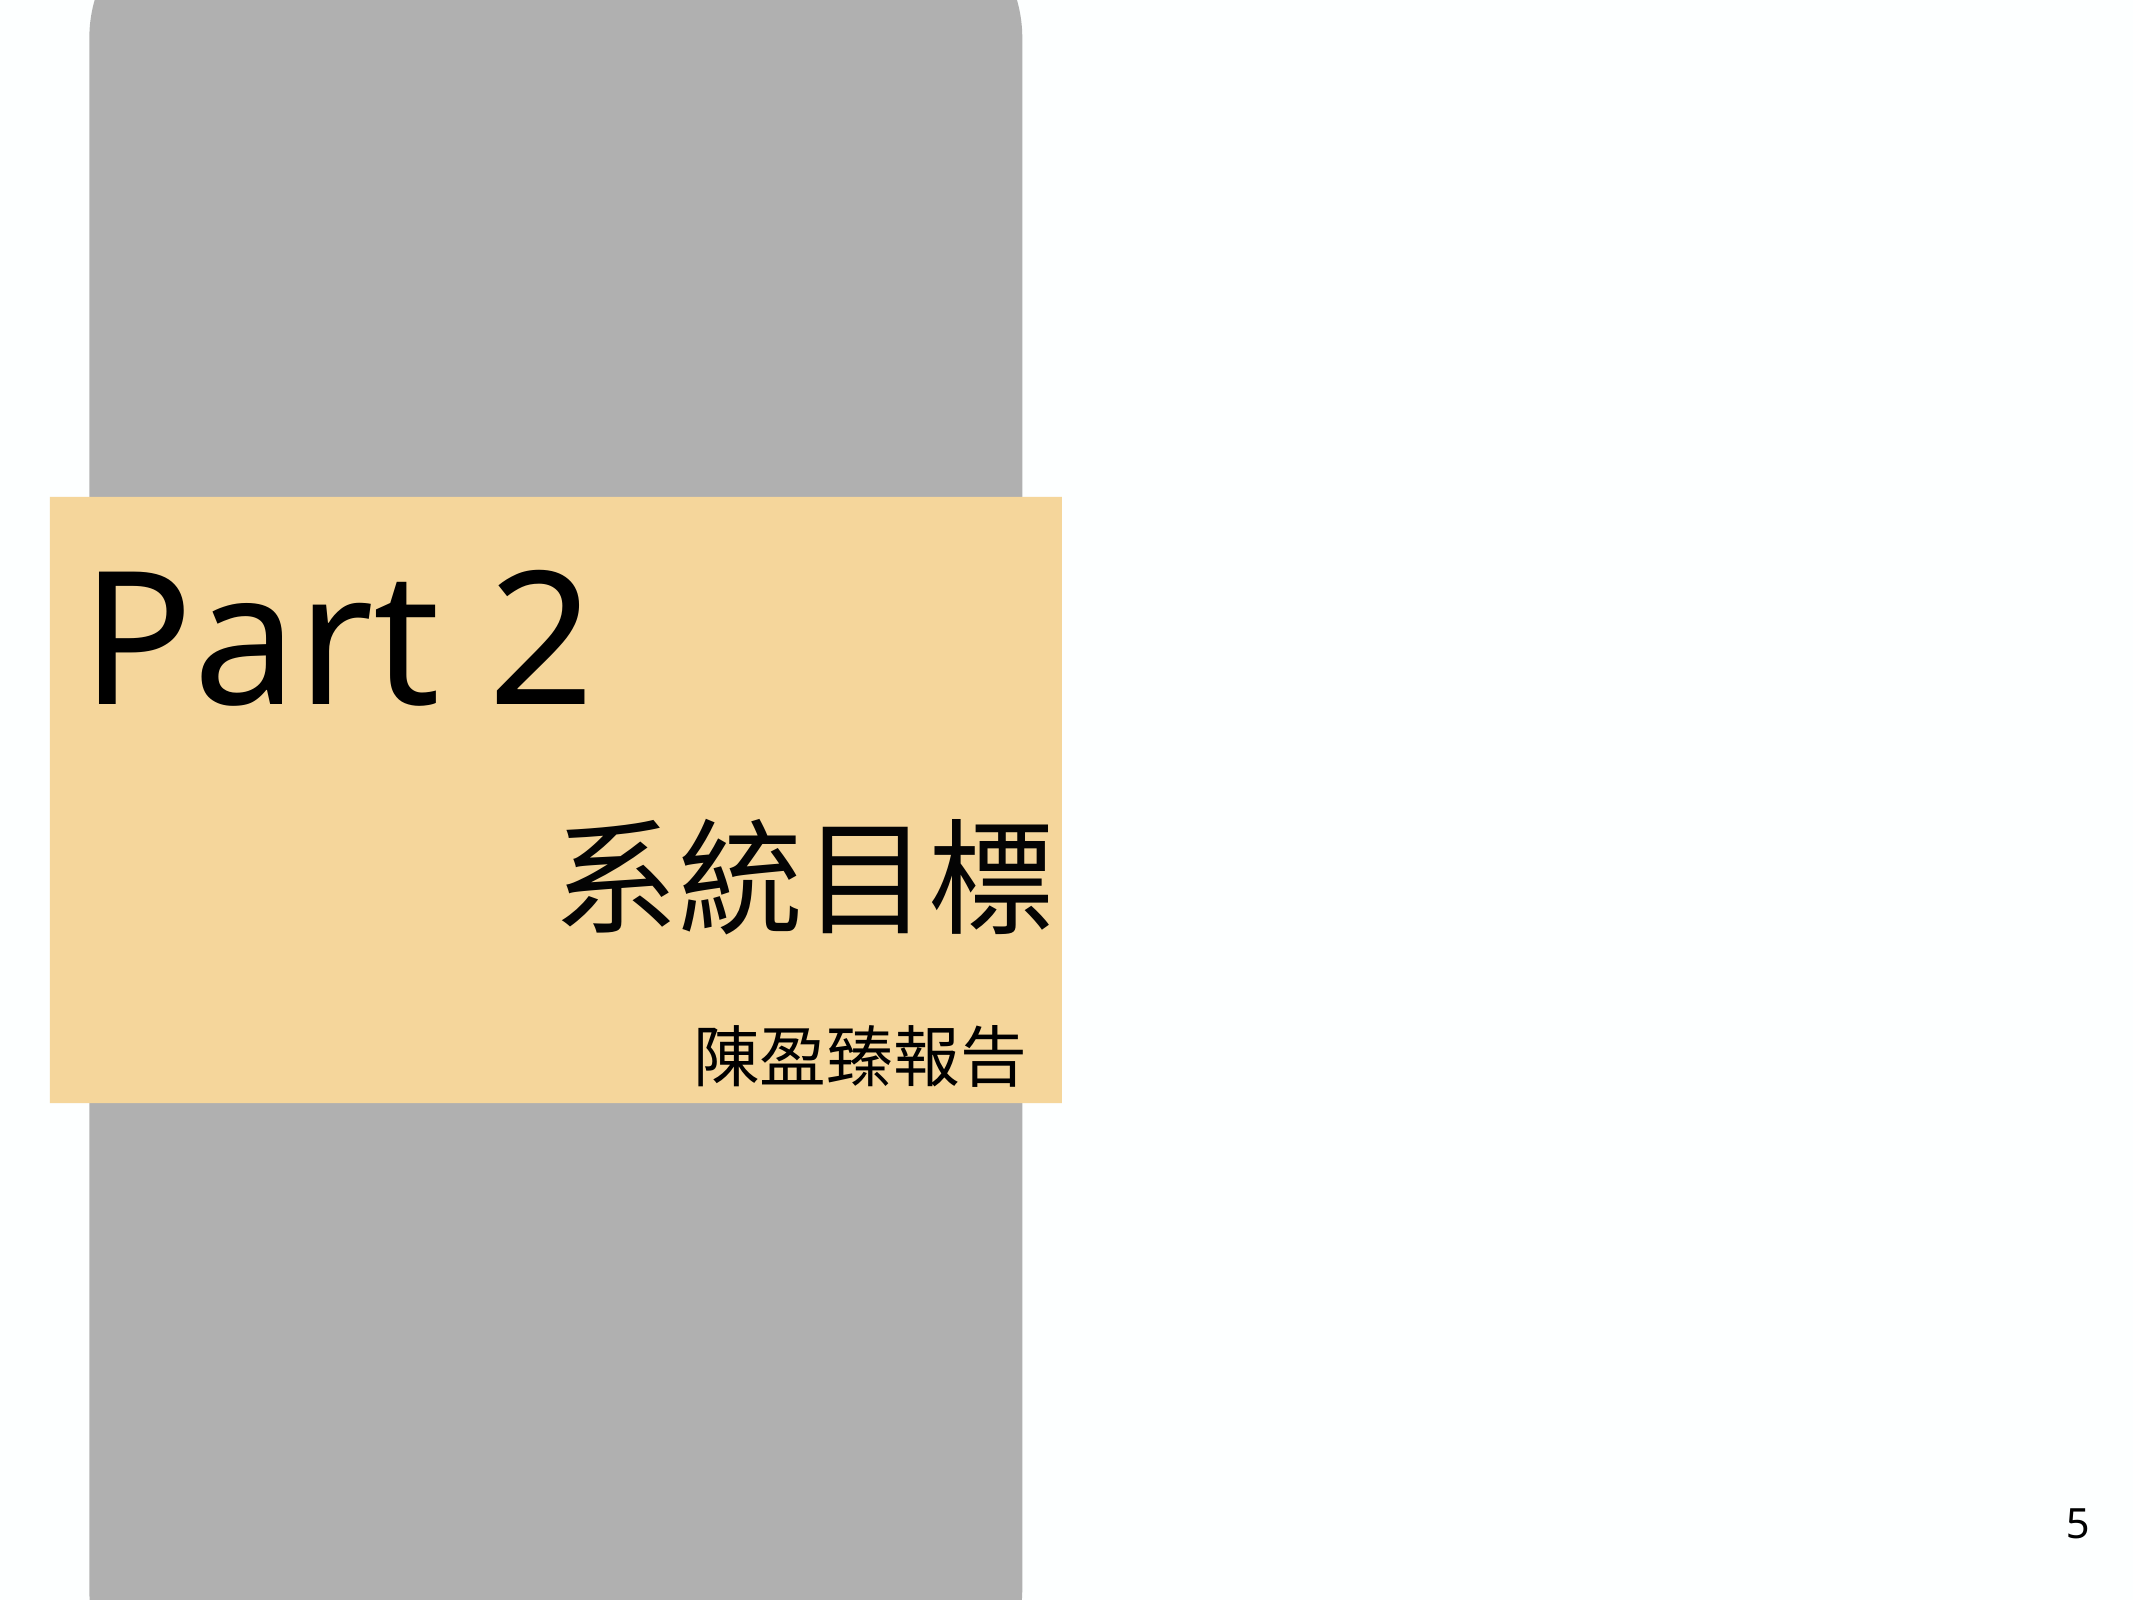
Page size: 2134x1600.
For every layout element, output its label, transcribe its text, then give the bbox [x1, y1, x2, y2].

text_box 系統目標 [49, 496, 1062, 1104]
title Part 2 [0, 432, 783, 751]
text_box [89, 0, 1023, 496]
slide_number 5 [2025, 1494, 2099, 1563]
text_box [89, 1104, 1023, 1600]
text_box 陳盈臻報告 [684, 1006, 1036, 1103]
